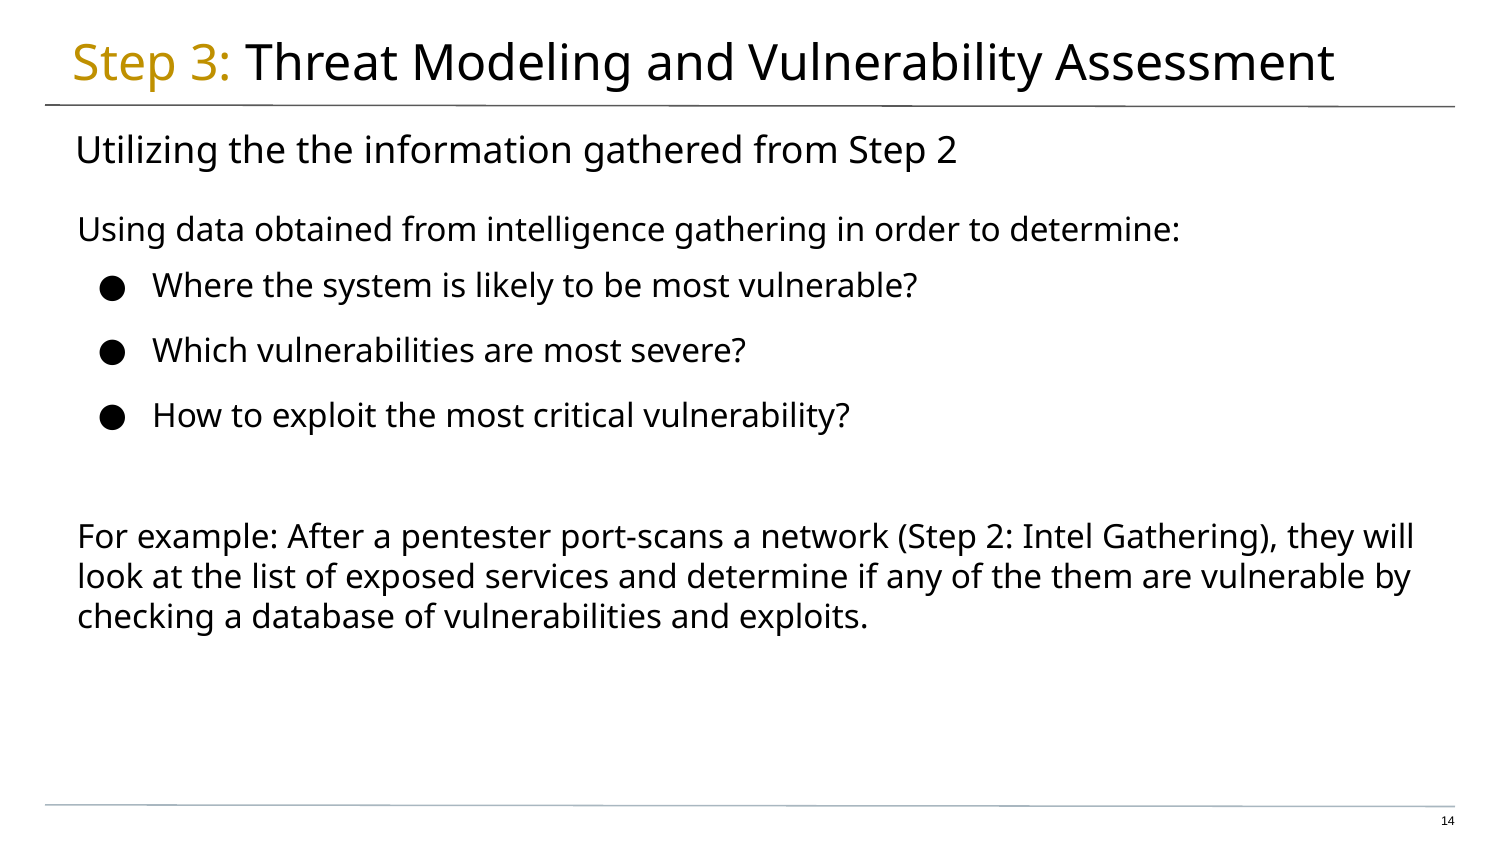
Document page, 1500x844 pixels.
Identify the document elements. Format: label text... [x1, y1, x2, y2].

slide_number 14 [1412, 813, 1455, 831]
title Step 3: Threat Modeling and Vulnerability Assessment [0, 0, 1500, 88]
list Using data obtained from intelligence gathering in order to determine: Where the system is likely to be most vulnerable? Which vulnerabilities are most severe? How to exploit the most critical vulnerability? For example: After a pentester port-scans a network (Step 2: Intel Gathering), they will look at the list of exposed services and determine if any of the them are vulnerable by checking a database of vulnerabilities and exploits. [2, 187, 1500, 807]
subtitle Utilizing the the information gathered from Step 2 [0, 110, 1500, 171]
